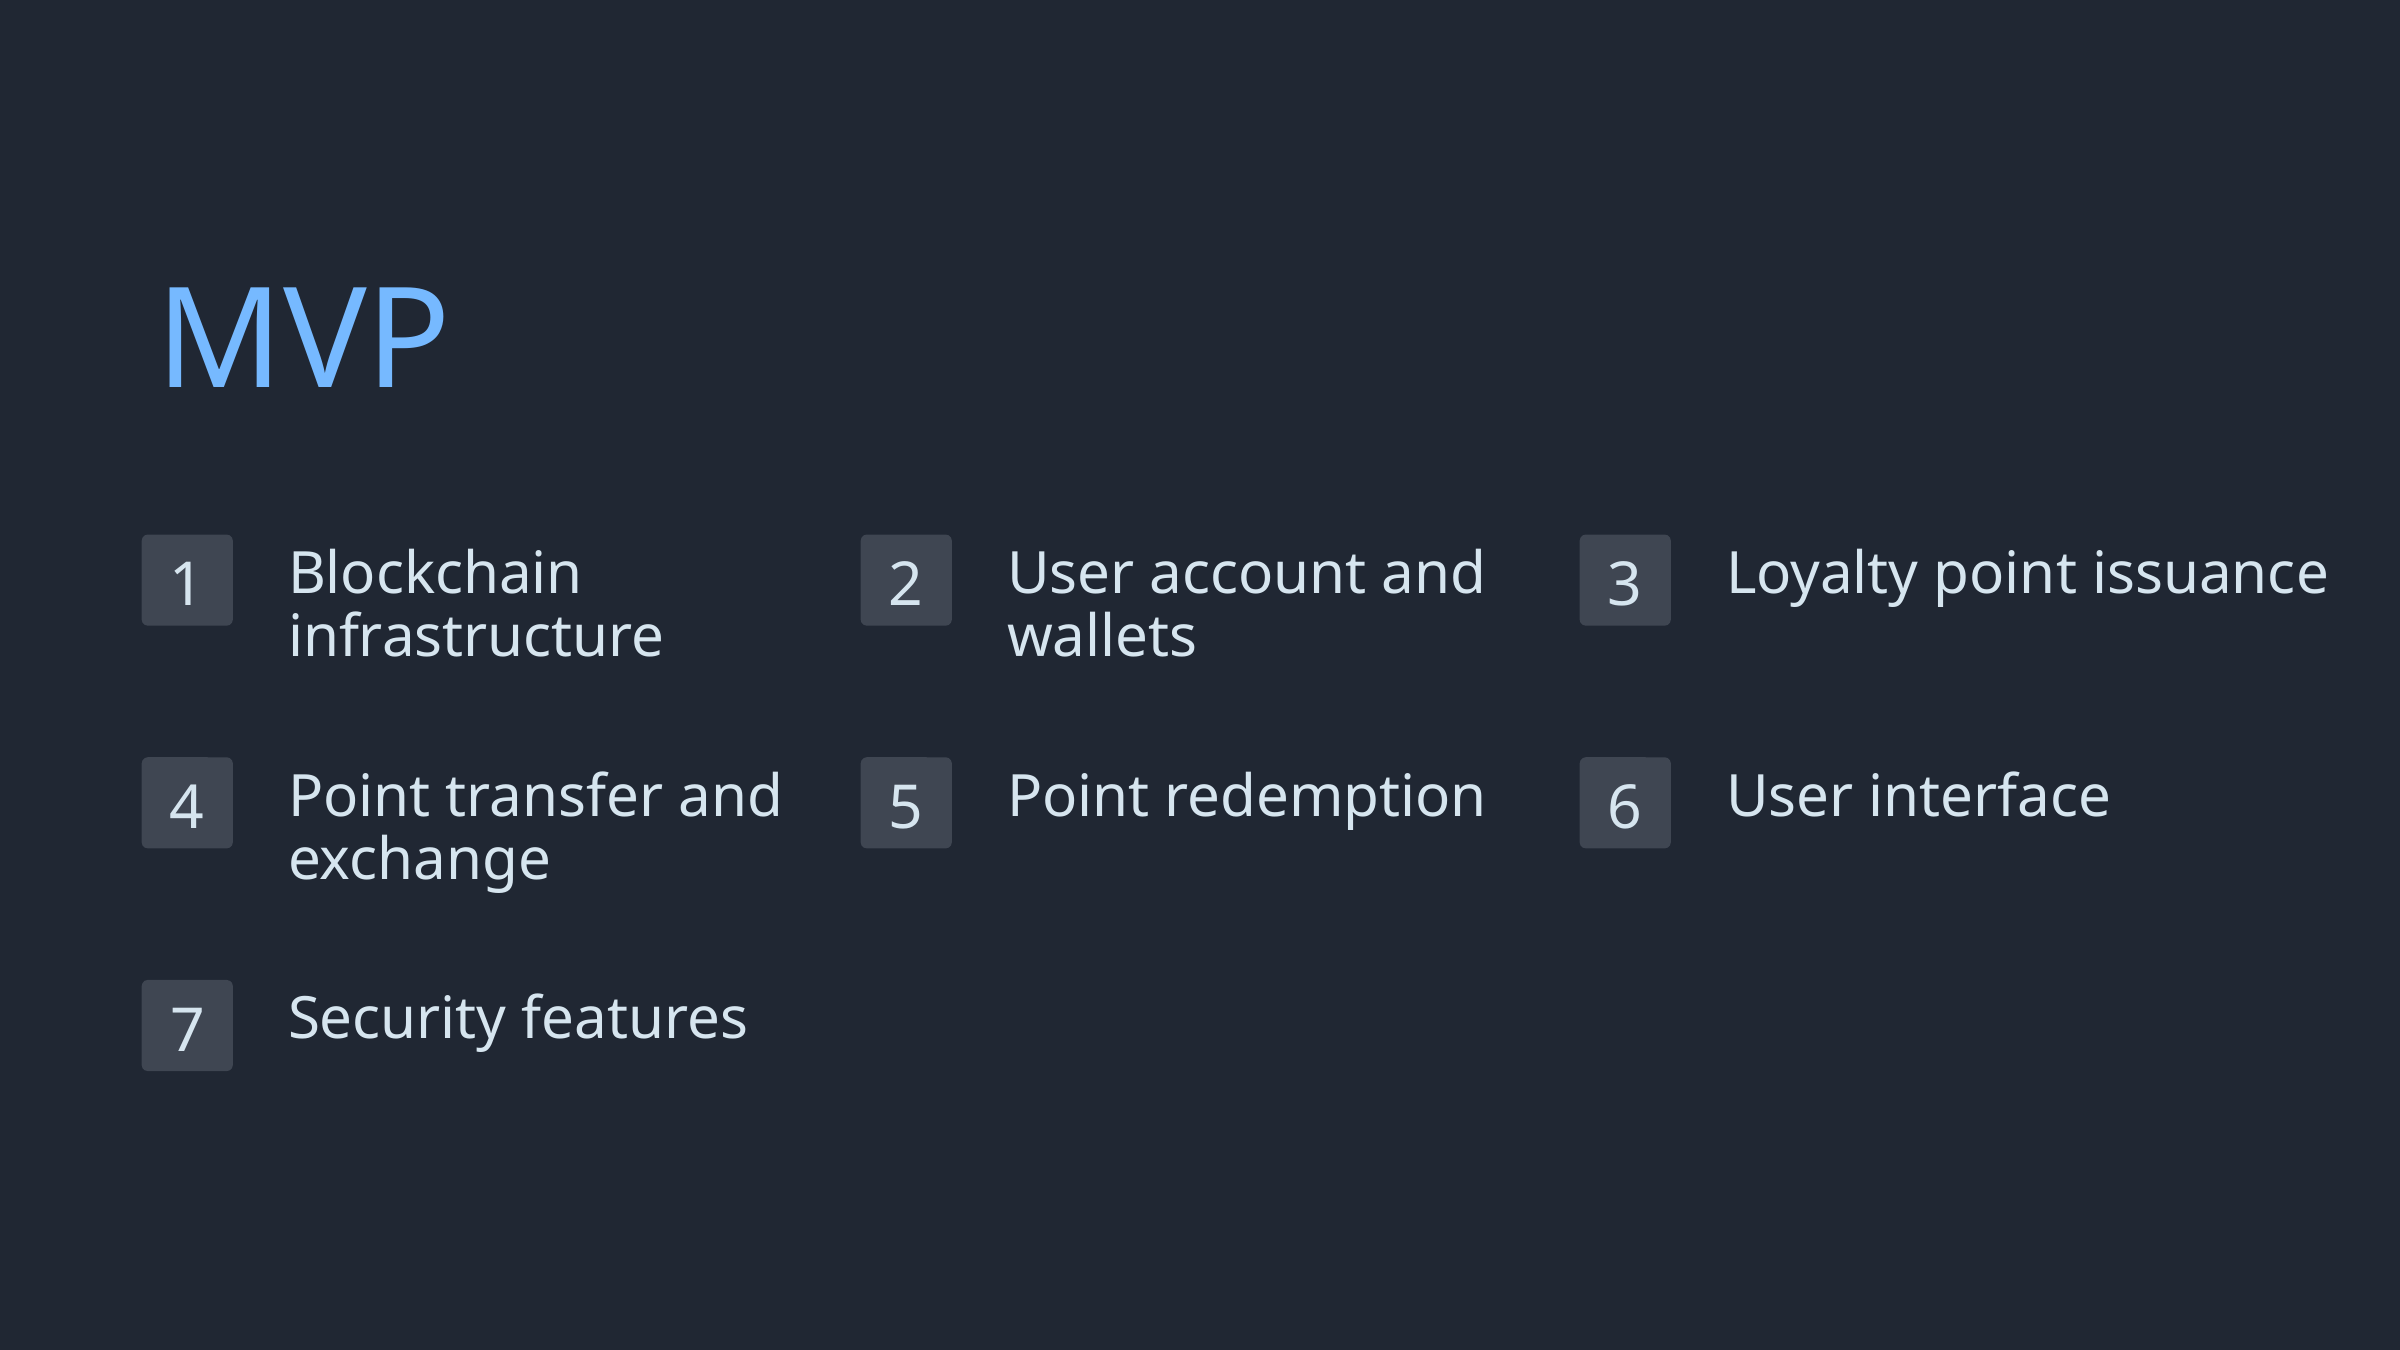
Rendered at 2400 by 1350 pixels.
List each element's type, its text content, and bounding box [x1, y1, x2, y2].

text_box MVP [141, 233, 1539, 408]
text_box User interface [1711, 757, 2218, 821]
text_box Point transfer and exchange [273, 757, 821, 884]
text_box [0, 0, 2400, 1350]
text_box 2 [889, 549, 923, 611]
text_box 4 [169, 772, 205, 834]
text_box [1579, 757, 1671, 849]
text_box Point redemption [992, 757, 1499, 821]
text_box 7 [170, 995, 204, 1056]
text_box [1579, 534, 1671, 626]
text_box 3 [1608, 549, 1642, 611]
text_box User account and wallets [992, 534, 1540, 662]
text_box [141, 979, 233, 1072]
text_box [141, 757, 233, 849]
text_box Security features [273, 979, 780, 1044]
text_box [860, 757, 952, 849]
text_box Loyalty point issuance [1711, 534, 2251, 598]
text_box [141, 534, 233, 626]
text_box 5 [890, 772, 923, 834]
text_box Blockchain infrastructure [273, 534, 821, 662]
text_box 6 [1608, 772, 1643, 834]
text_box [860, 534, 952, 626]
text_box 1 [174, 549, 200, 611]
